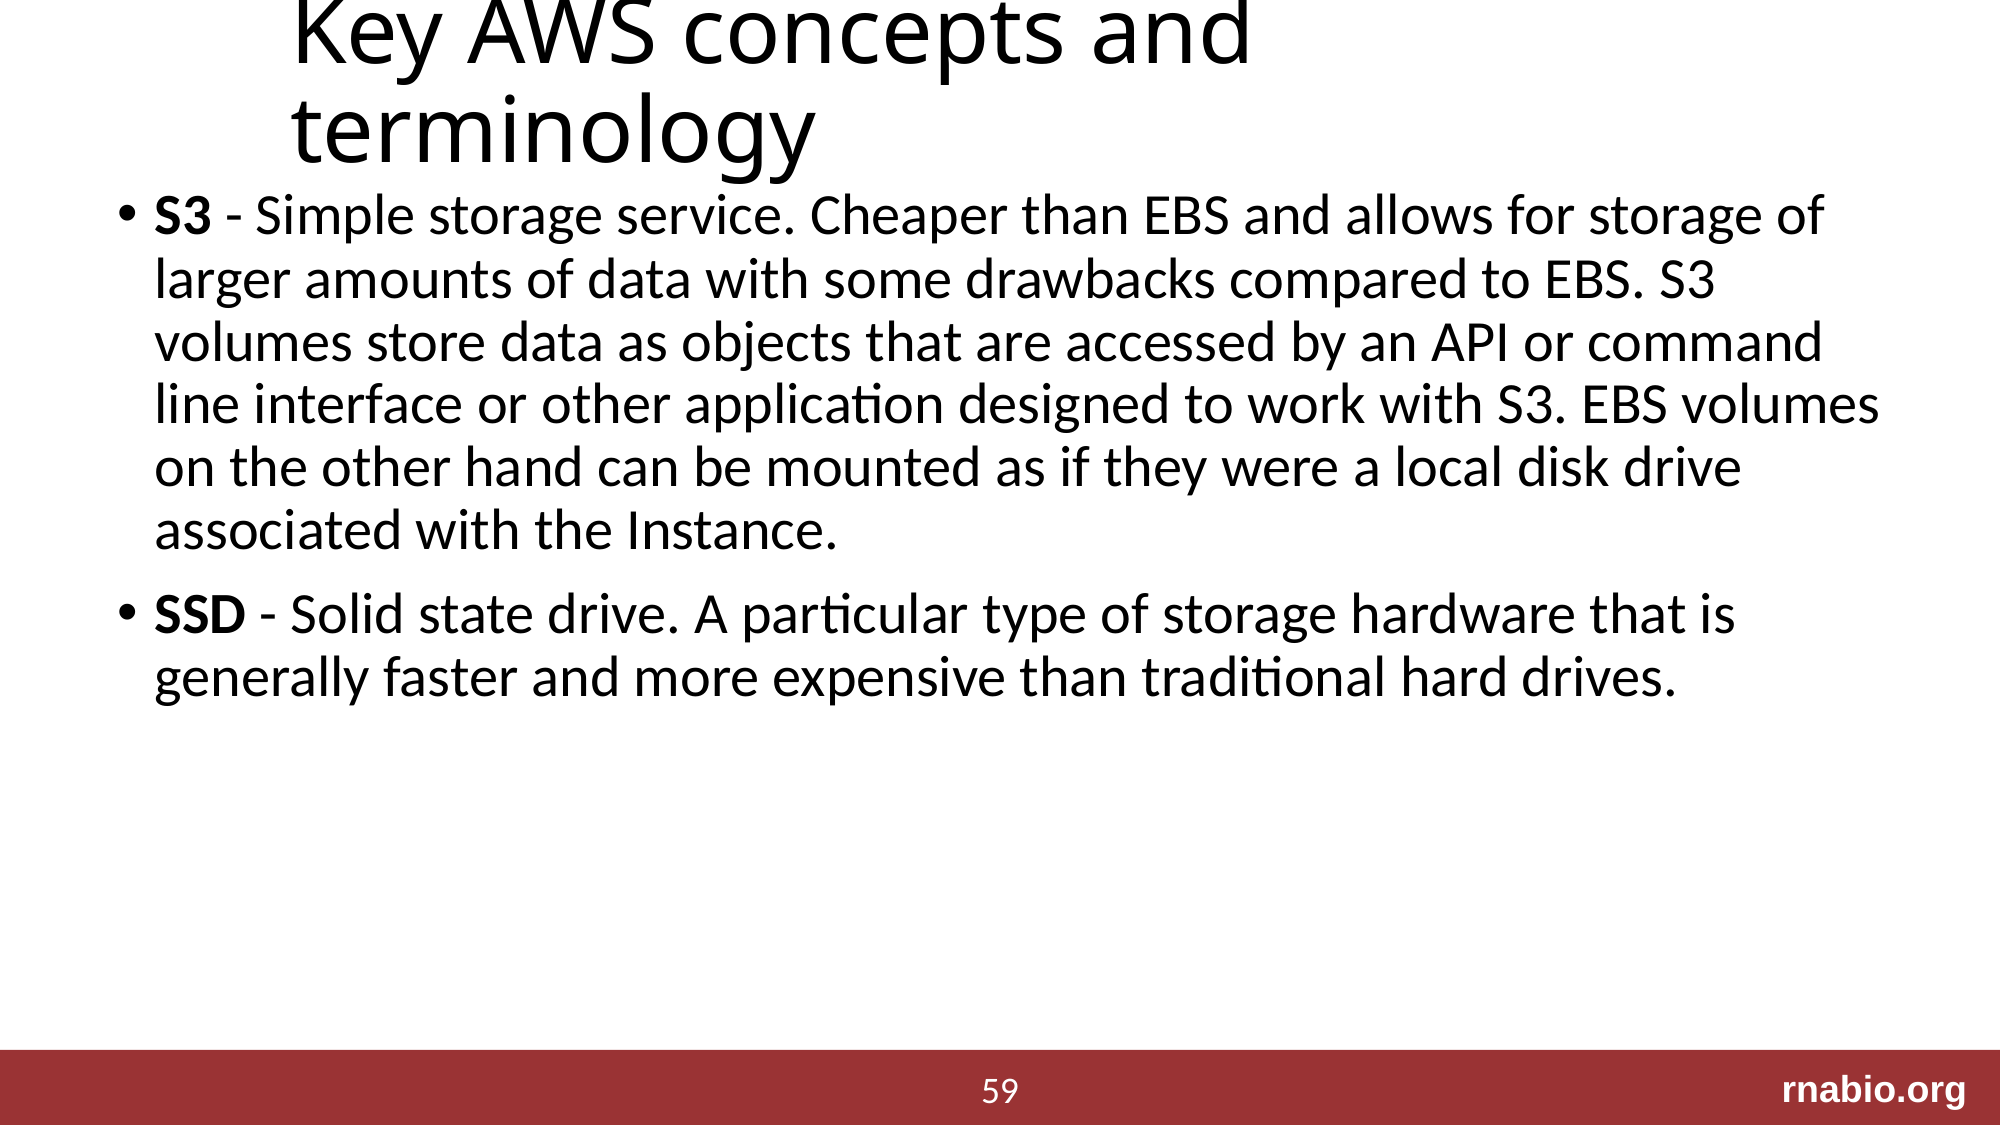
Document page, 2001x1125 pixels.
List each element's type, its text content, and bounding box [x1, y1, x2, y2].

title Key AWS concepts and terminology [275, 19, 1725, 147]
list S3 - Simple storage service. Cheaper than EBS and allows for storage of larger amounts of data with some drawbacks compared to EBS. S3 volumes store data as objects that are accessed by an API or command line interface or other application designed to work with S3. EBS volumes on the other hand can be mounted as if they were a local disk drive associated with the Instance. SSD - Solid state drive. A particular type of storage hardware that is generally faster and more expensive than traditional hard drives. [102, 177, 1898, 1047]
